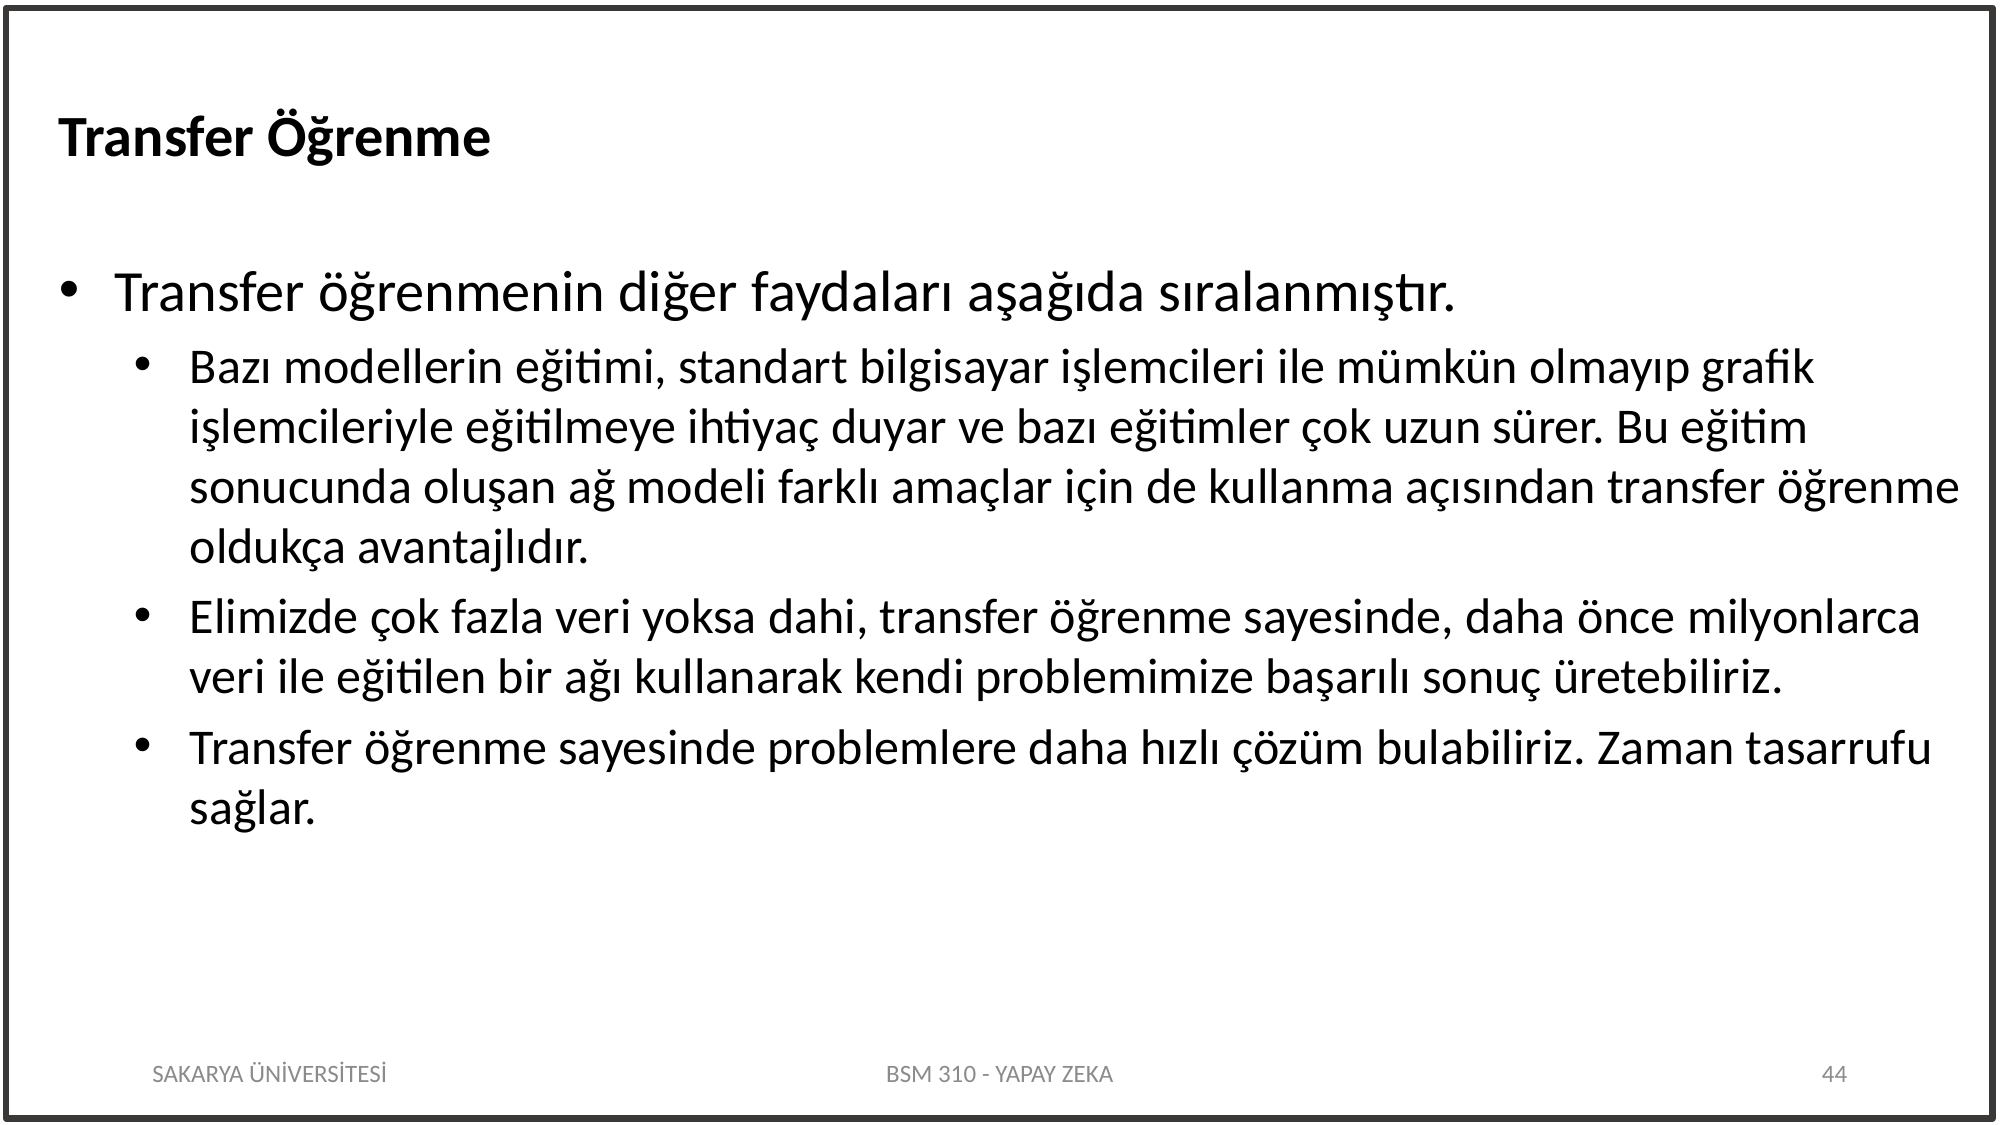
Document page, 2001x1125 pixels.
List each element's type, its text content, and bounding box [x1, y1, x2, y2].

slide_number SAKARYA ÜNİVERSİTESİ [137, 1042, 588, 1103]
list Transfer Öğrenme Transfer öğrenmenin diğer faydaları aşağıda sıralanmıştır. Bazı modellerin eğitimi, standart bilgisayar işlemcileri ile mümkün olmayıp grafik işlemcileriyle eğitilmeye ihtiyaç duyar ve bazı eğitimler çok uzun sürer. Bu eğitim sonucunda oluşan ağ modeli farklı amaçlar için de kullanma açısından transfer öğrenme oldukça avantajlıdır. Elimizde çok fazla veri yoksa dahi, transfer öğrenme sayesinde, daha önce milyonlarca veri ile eğitilen bir ağı kullanarak kendi problemimize başarılı sonuç üretebiliriz. Transfer öğrenme sayesinde problemlere daha hızlı çözüm bulabiliriz. Zaman tasarrufu sağlar. [6, 7, 1993, 1119]
slide_number 44 [1412, 1042, 1863, 1103]
footer BSM 310 - YAPAY ZEKA [662, 1042, 1338, 1103]
